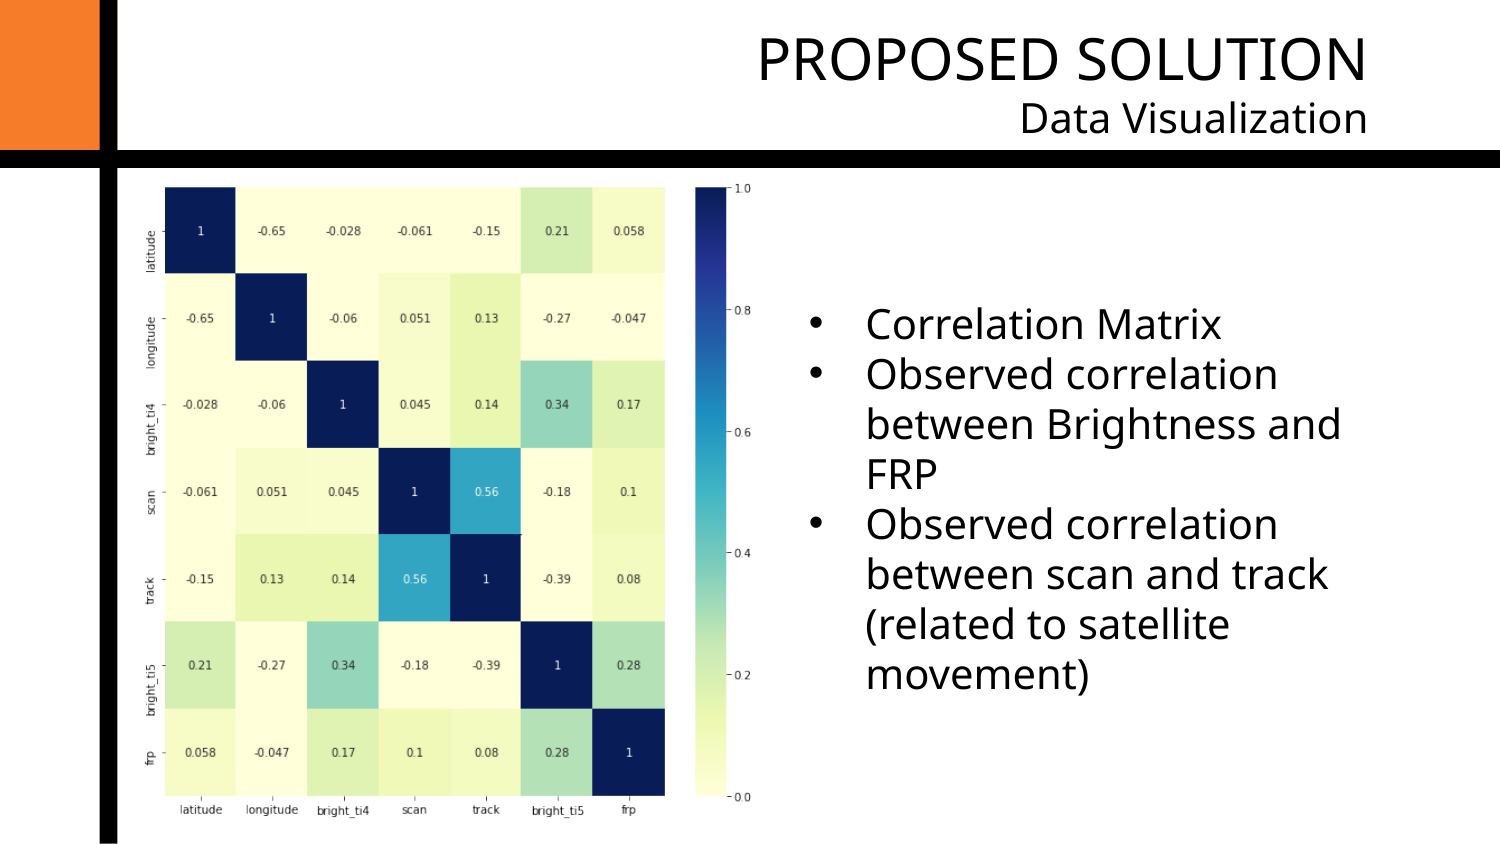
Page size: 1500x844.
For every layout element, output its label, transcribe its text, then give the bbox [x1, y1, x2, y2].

picture [136, 175, 759, 824]
text_box Correlation Matrix Observed correlation between Brightness and FRP Observed correlation between scan and track (related to satellite movement) [794, 290, 1384, 706]
text_box PROPOSED SOLUTION Data Visualization [137, 33, 1384, 130]
